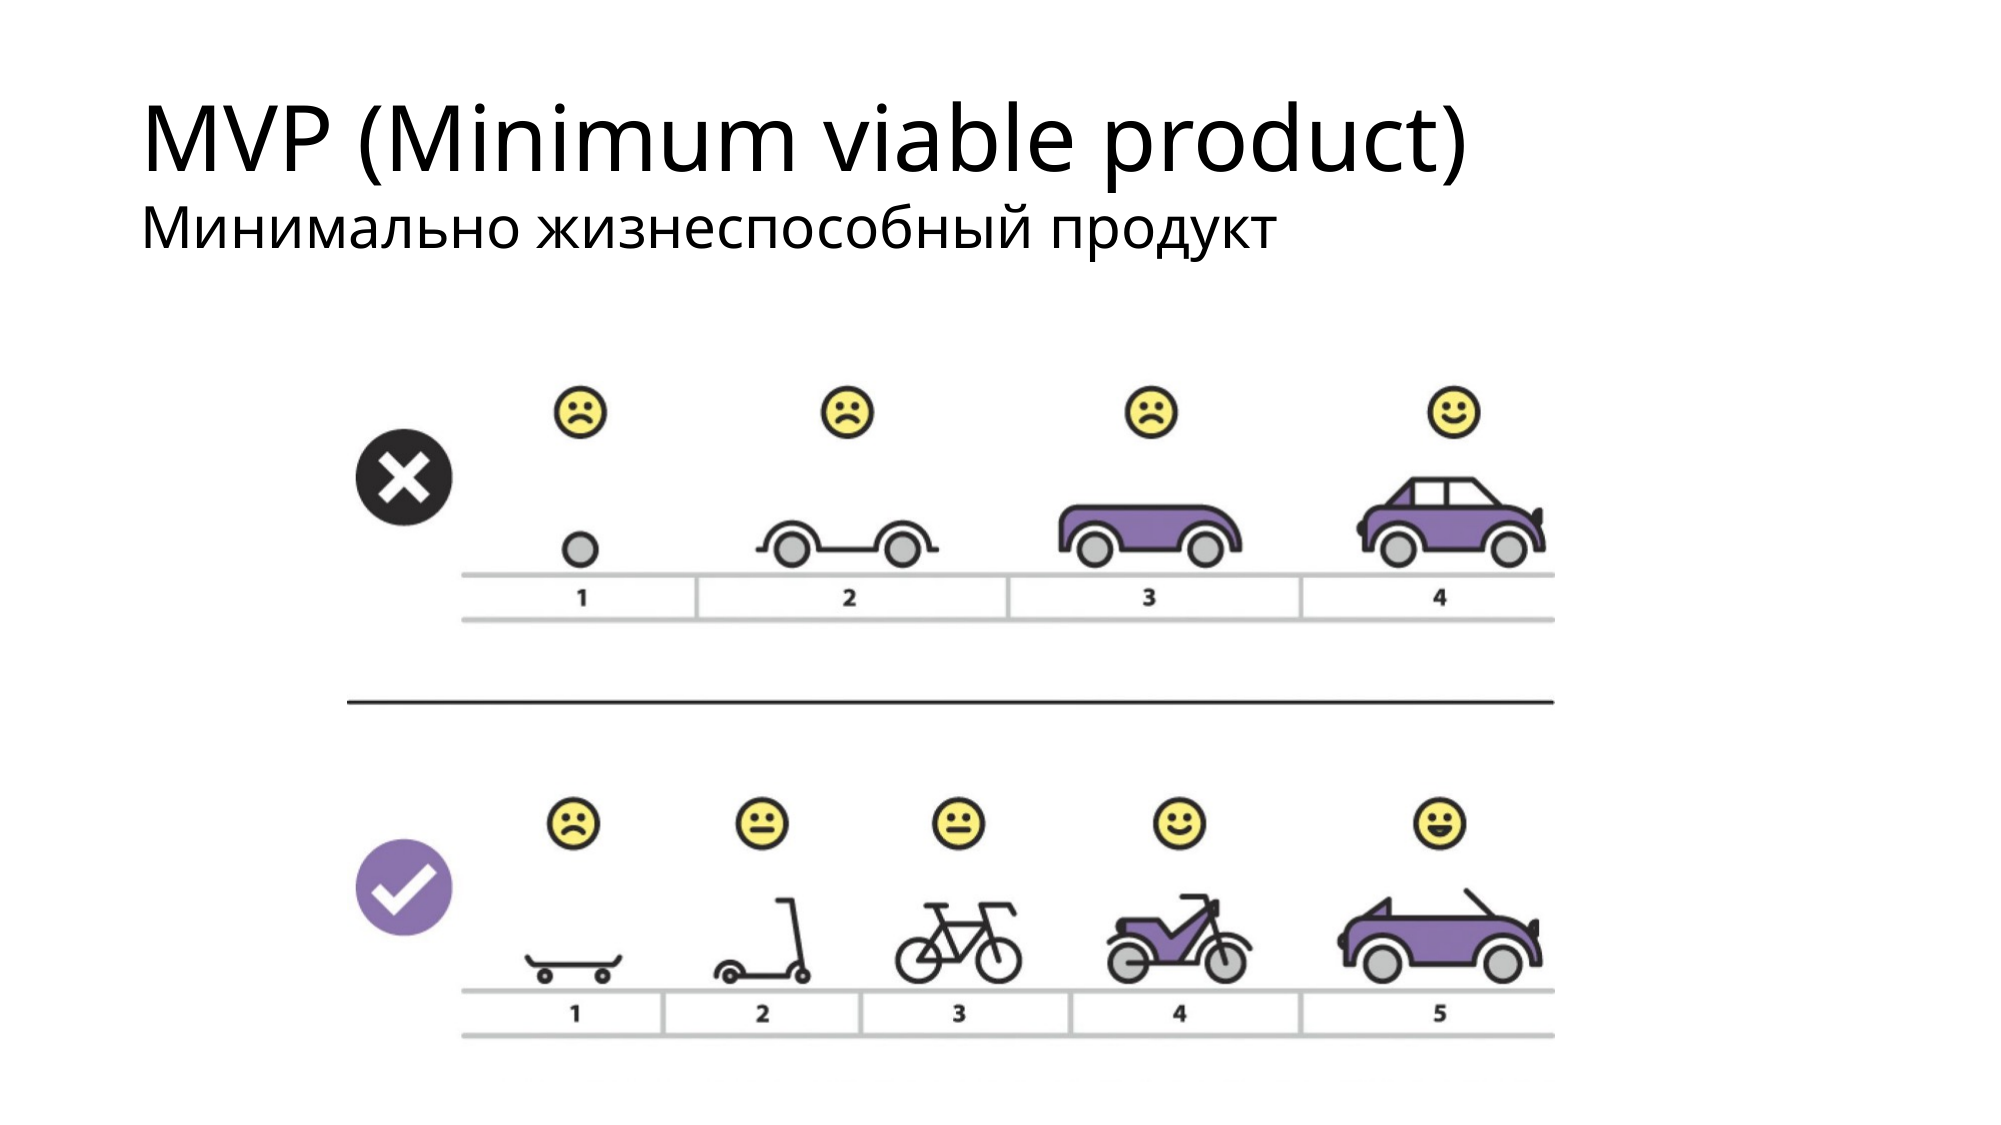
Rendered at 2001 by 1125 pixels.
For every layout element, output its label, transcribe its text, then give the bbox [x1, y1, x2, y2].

picture [347, 333, 1555, 1082]
title MVP (Minimum viable product) Минимально жизнеспособный продукт [137, 73, 1863, 264]
